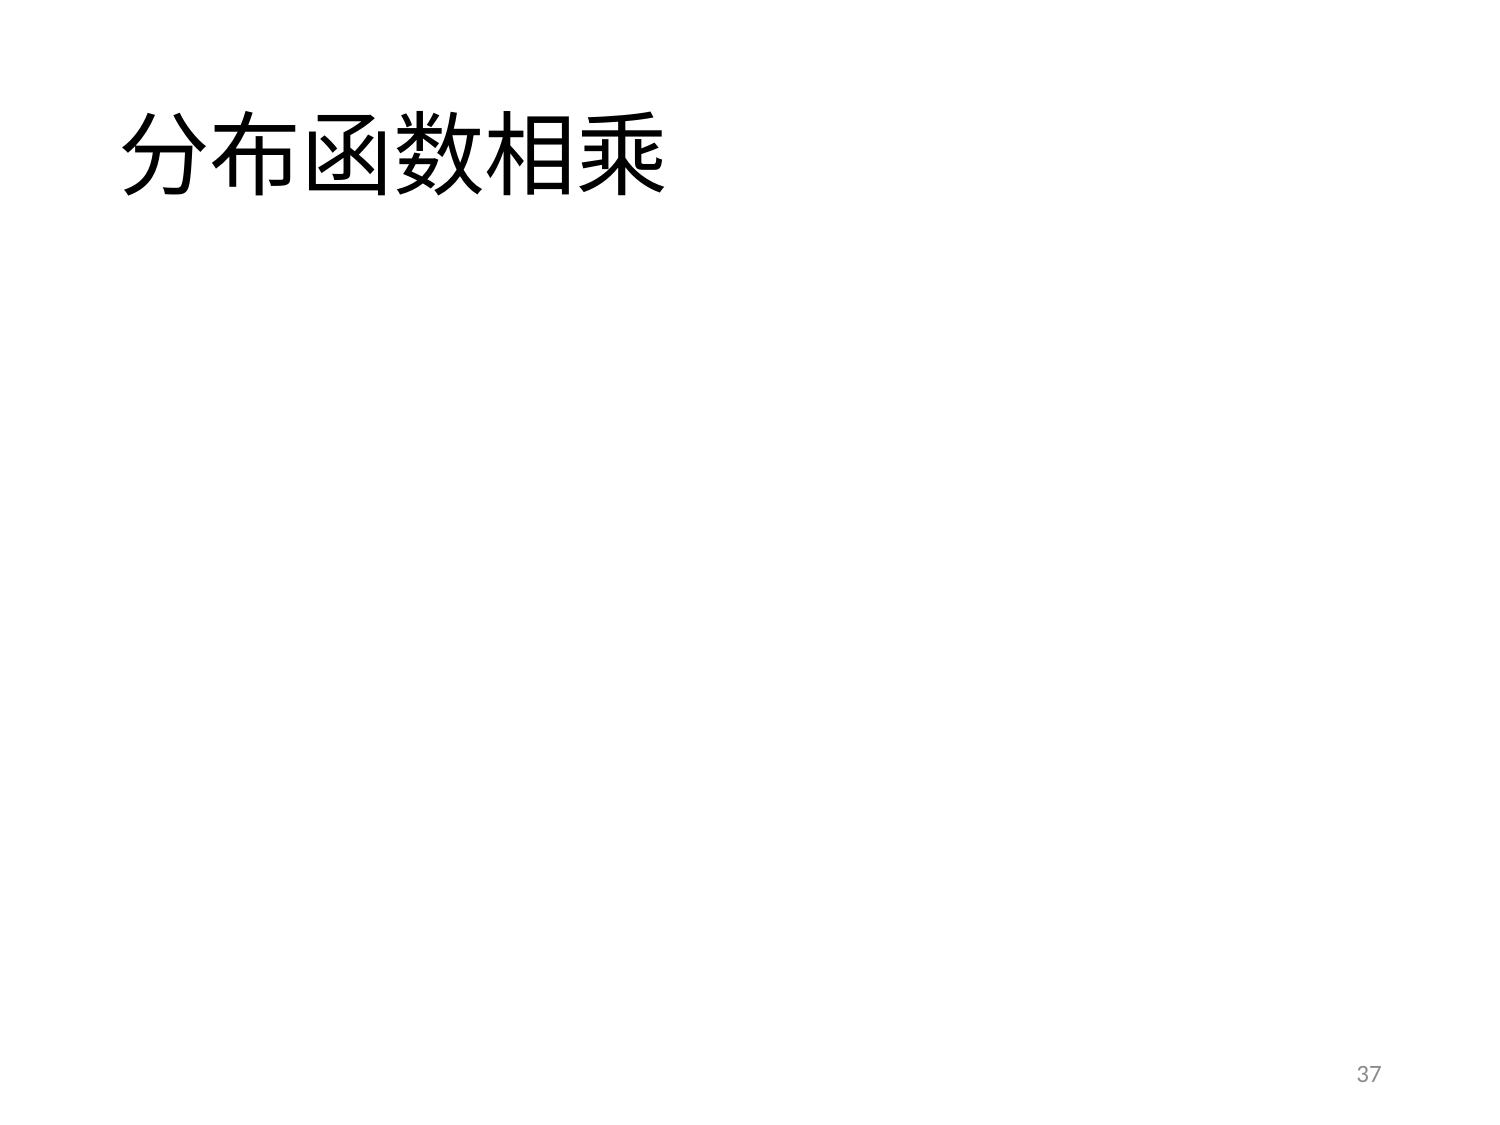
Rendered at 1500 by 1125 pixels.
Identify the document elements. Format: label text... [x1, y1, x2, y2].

title 分布函数相乘 [103, 59, 1397, 257]
slide_number 37 [1059, 1042, 1397, 1103]
